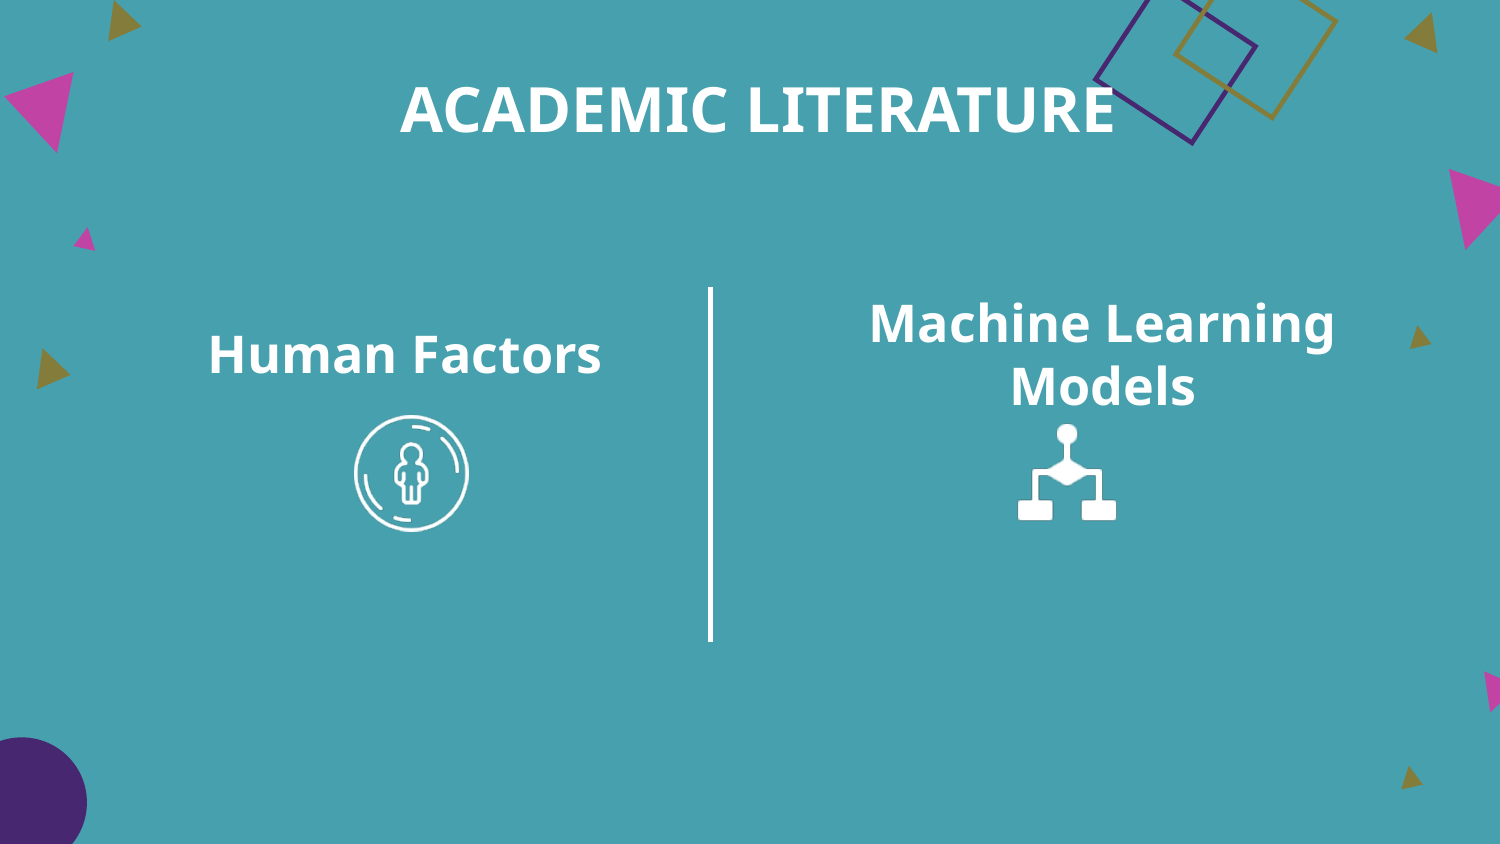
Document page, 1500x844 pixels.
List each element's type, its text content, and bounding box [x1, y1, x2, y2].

title Machine Learning Models [766, 291, 1440, 415]
picture [354, 415, 469, 532]
title Human Factors [172, 306, 638, 401]
picture [1011, 417, 1125, 529]
title ACADEMIC LITERATURE [117, 60, 1384, 155]
